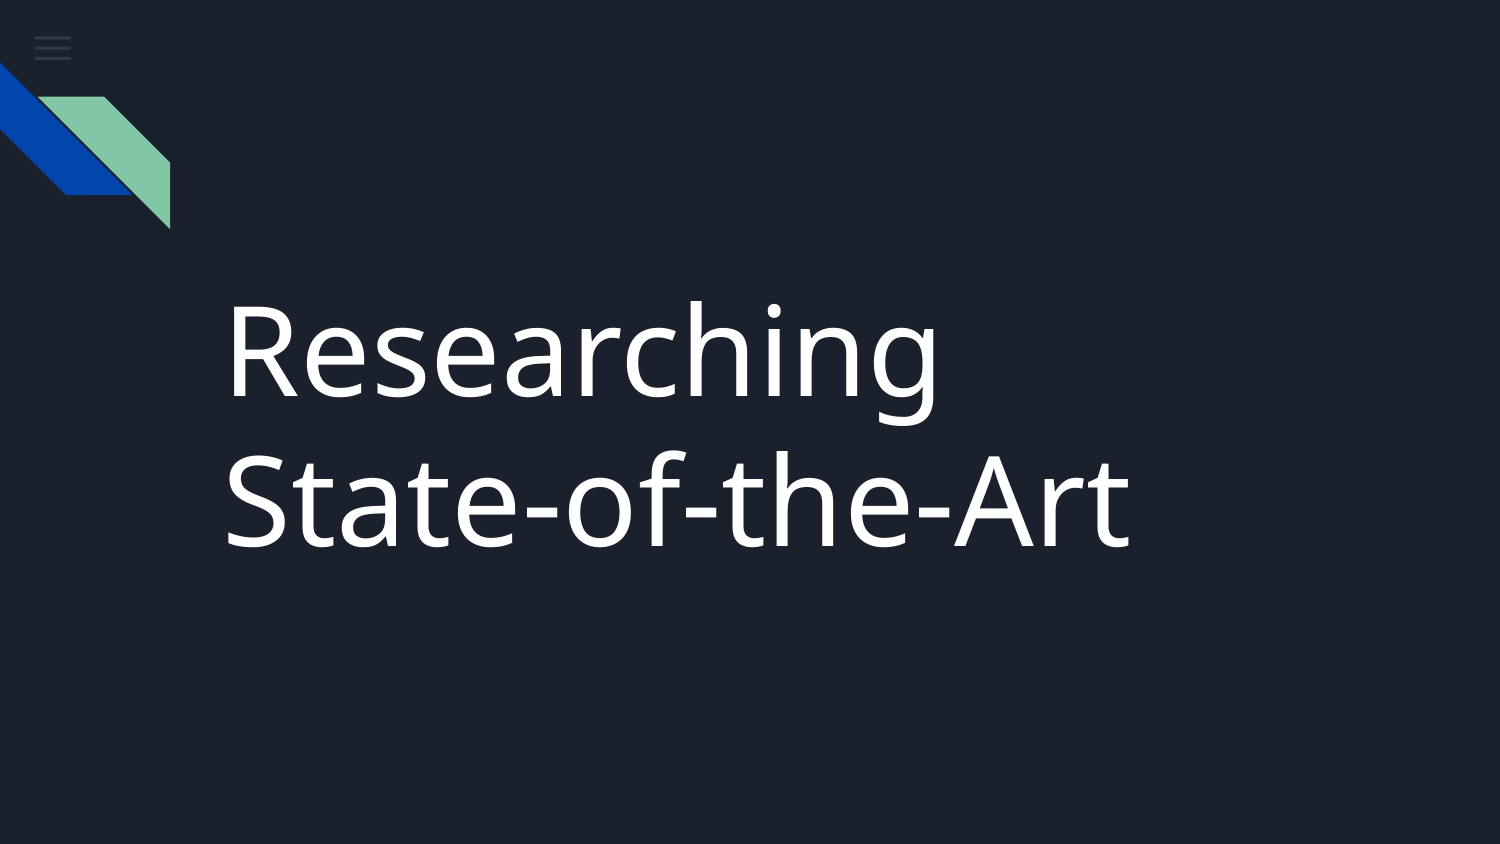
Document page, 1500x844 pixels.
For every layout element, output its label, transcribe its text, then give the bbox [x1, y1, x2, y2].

title Researching State-of-the-Art [207, 256, 1293, 407]
